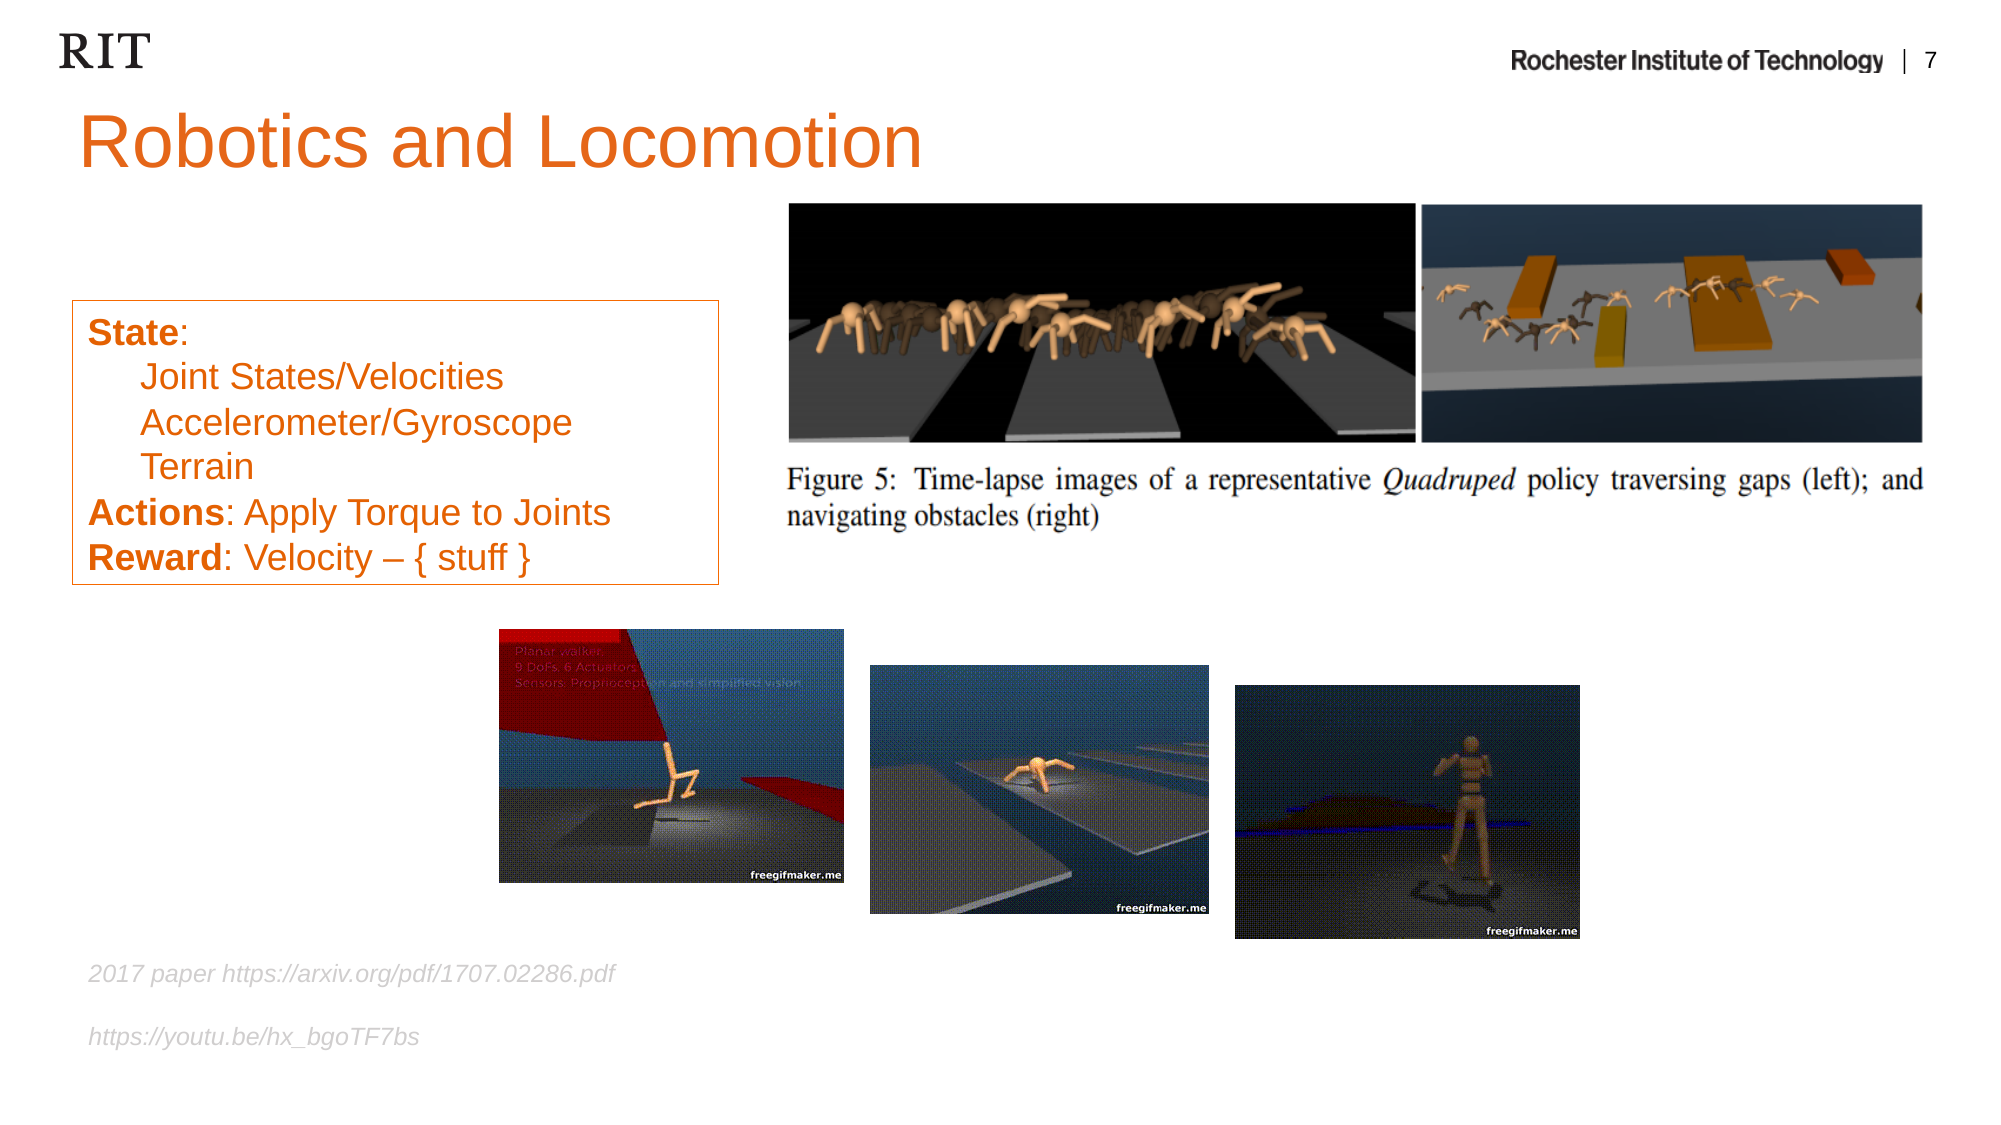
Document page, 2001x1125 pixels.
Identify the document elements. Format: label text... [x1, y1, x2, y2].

text_box https://youtu.be/hx_bgoTF7bs [73, 1012, 436, 1058]
picture [499, 629, 844, 883]
title Robotics and Locomotion [63, 85, 1789, 226]
picture [1235, 685, 1580, 939]
picture [768, 186, 1946, 563]
picture [870, 664, 1209, 914]
text_box 2017 paper https://arxiv.org/pdf/1707.02286.pdf [73, 950, 632, 996]
text_box State: Joint States/Velocities Accelerometer/Gyroscope Terrain Actions: Apply Torque to Joints Reward: Velocity – { stuff } [72, 300, 719, 585]
